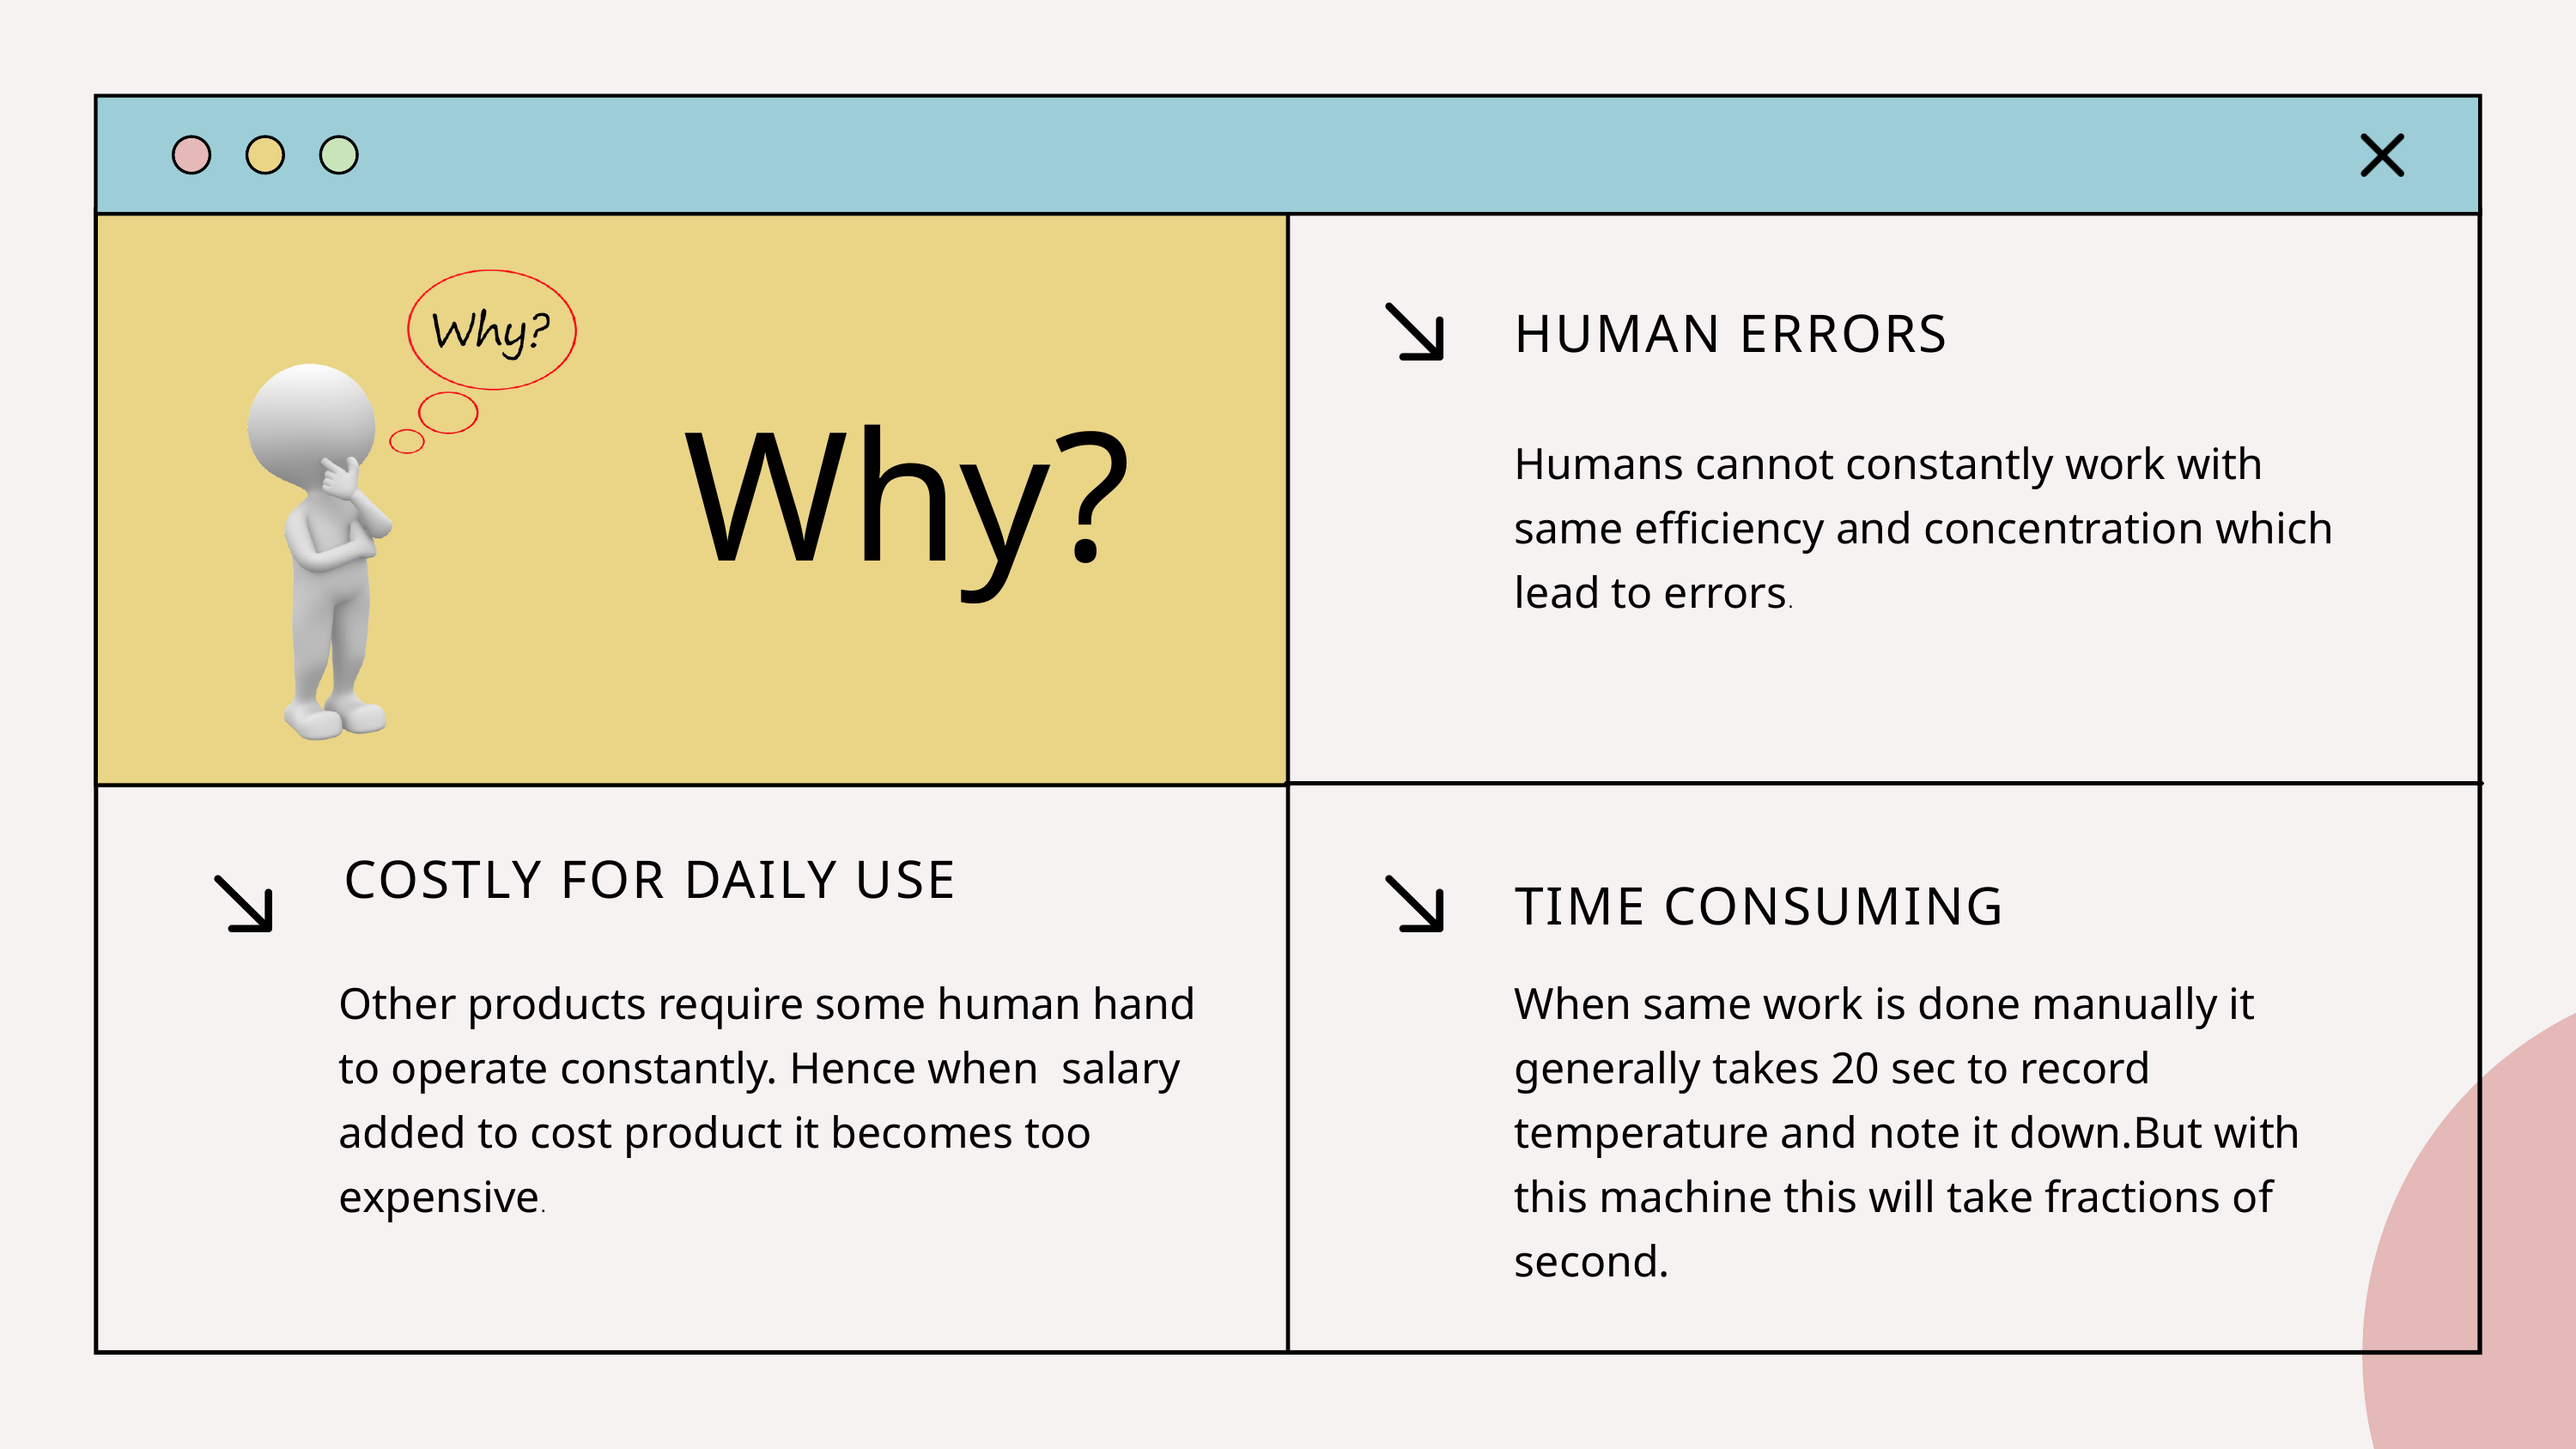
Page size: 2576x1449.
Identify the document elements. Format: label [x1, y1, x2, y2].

picture [97, 215, 739, 782]
text_box [171, 135, 212, 175]
text_box [94, 226, 2482, 1355]
text_box [2360, 974, 2576, 1449]
picture [1385, 875, 1443, 932]
picture [214, 875, 272, 932]
text_box [319, 135, 359, 175]
text_box [94, 94, 2482, 216]
picture [1385, 302, 1443, 361]
text_box [739, 226, 1291, 788]
picture [2360, 132, 2405, 178]
text_box [245, 135, 286, 175]
